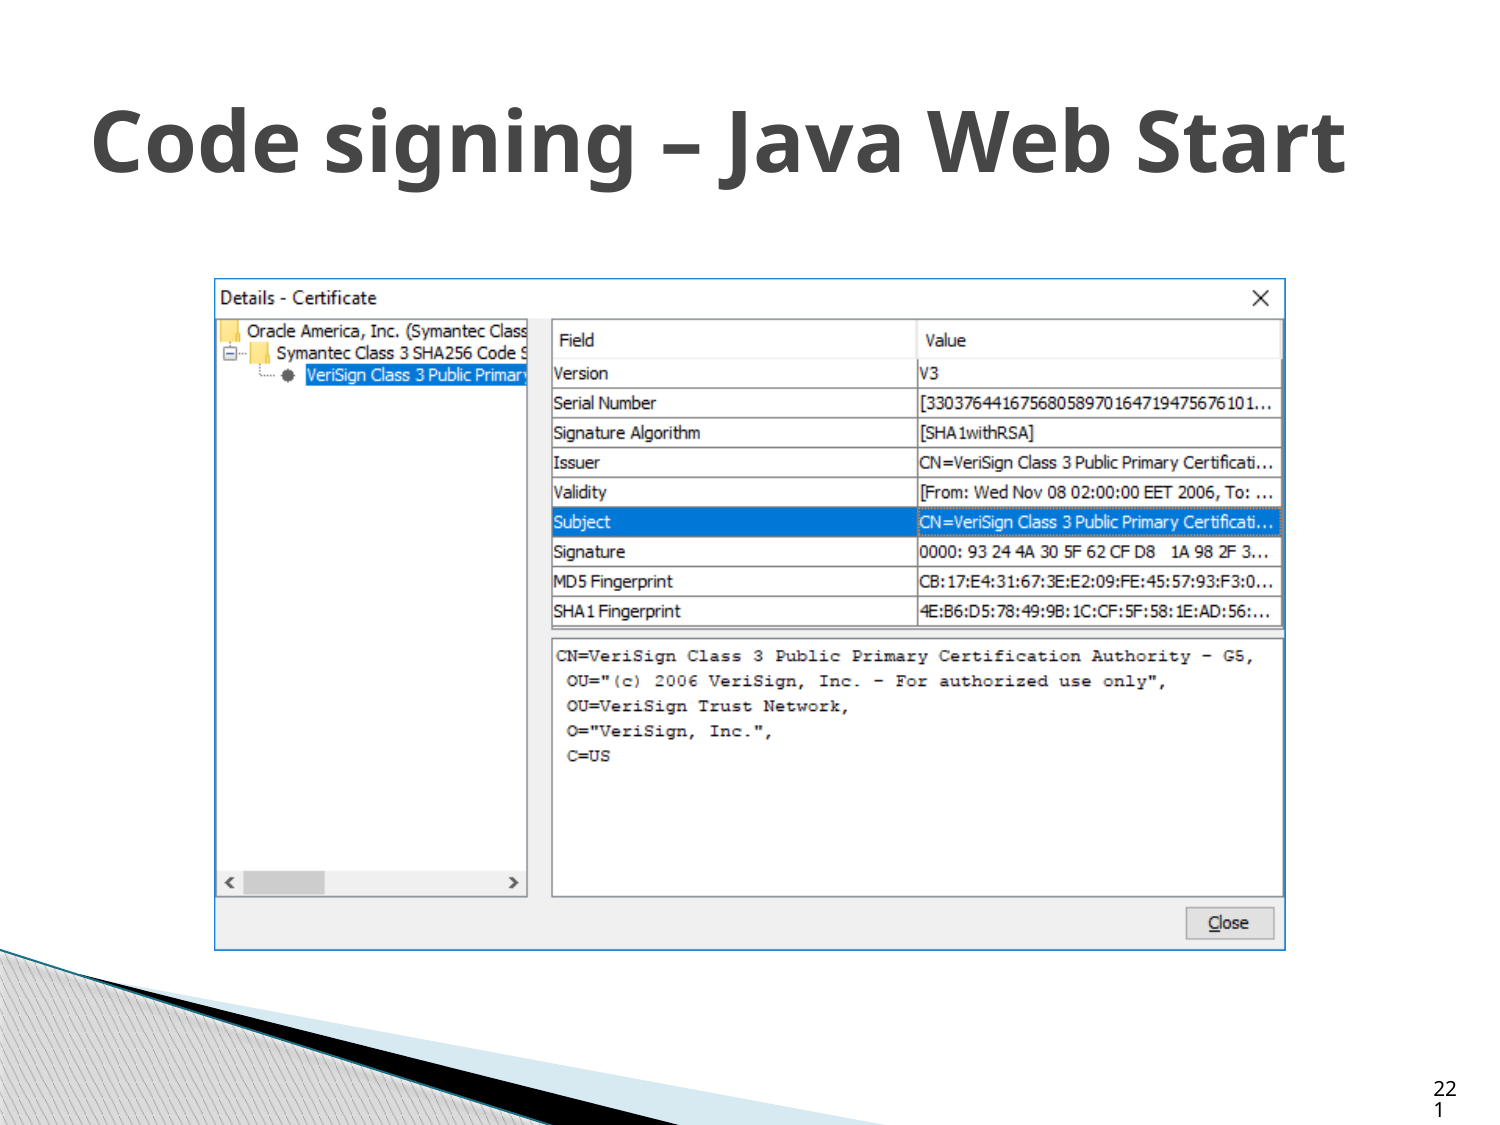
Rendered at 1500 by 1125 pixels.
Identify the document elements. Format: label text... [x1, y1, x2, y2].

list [213, 278, 1287, 951]
slide_number 221 [1418, 1051, 1479, 1112]
title Code signing – Java Web Start [75, 45, 1425, 233]
